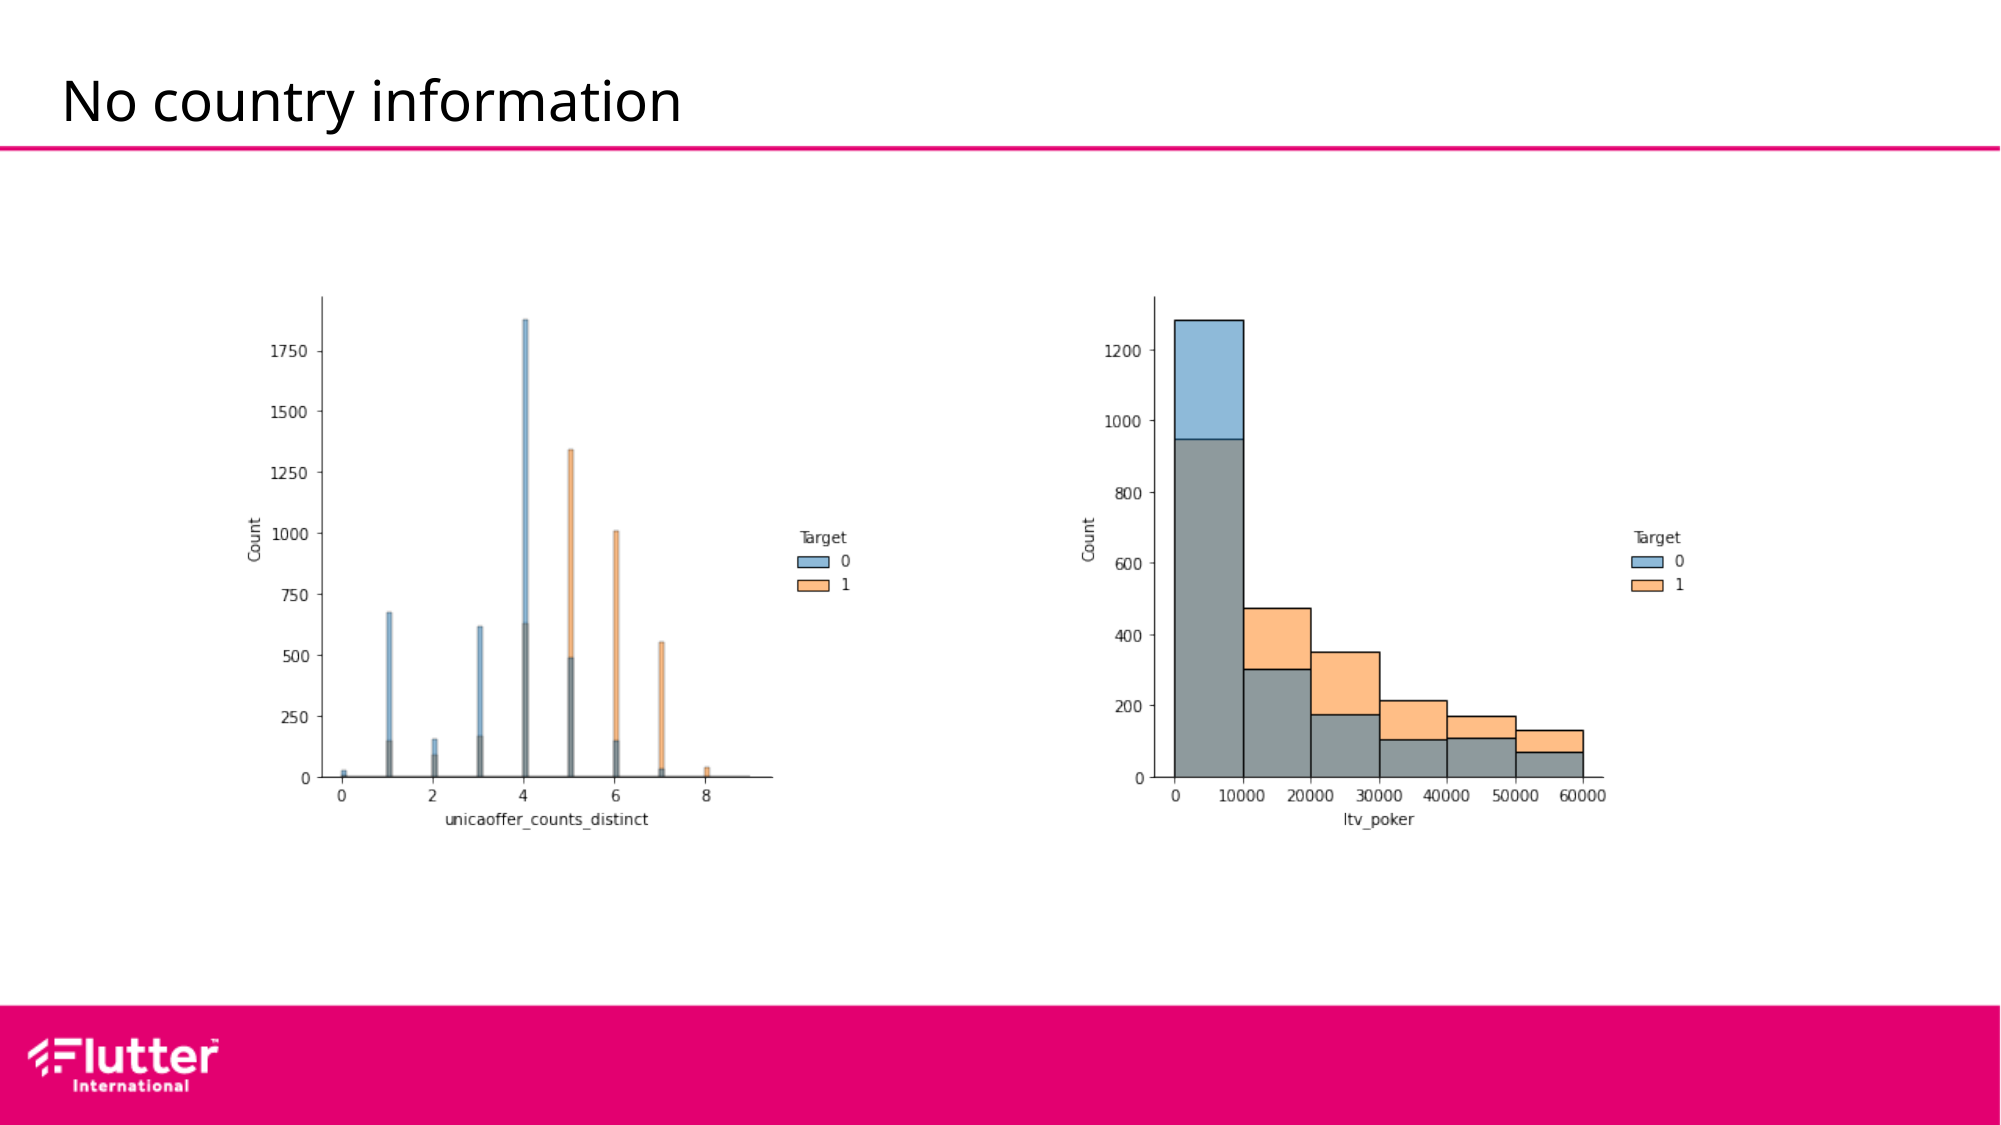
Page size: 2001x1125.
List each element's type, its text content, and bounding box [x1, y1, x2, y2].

picture [0, 0, 2001, 1125]
text_box No country information [46, 48, 937, 142]
